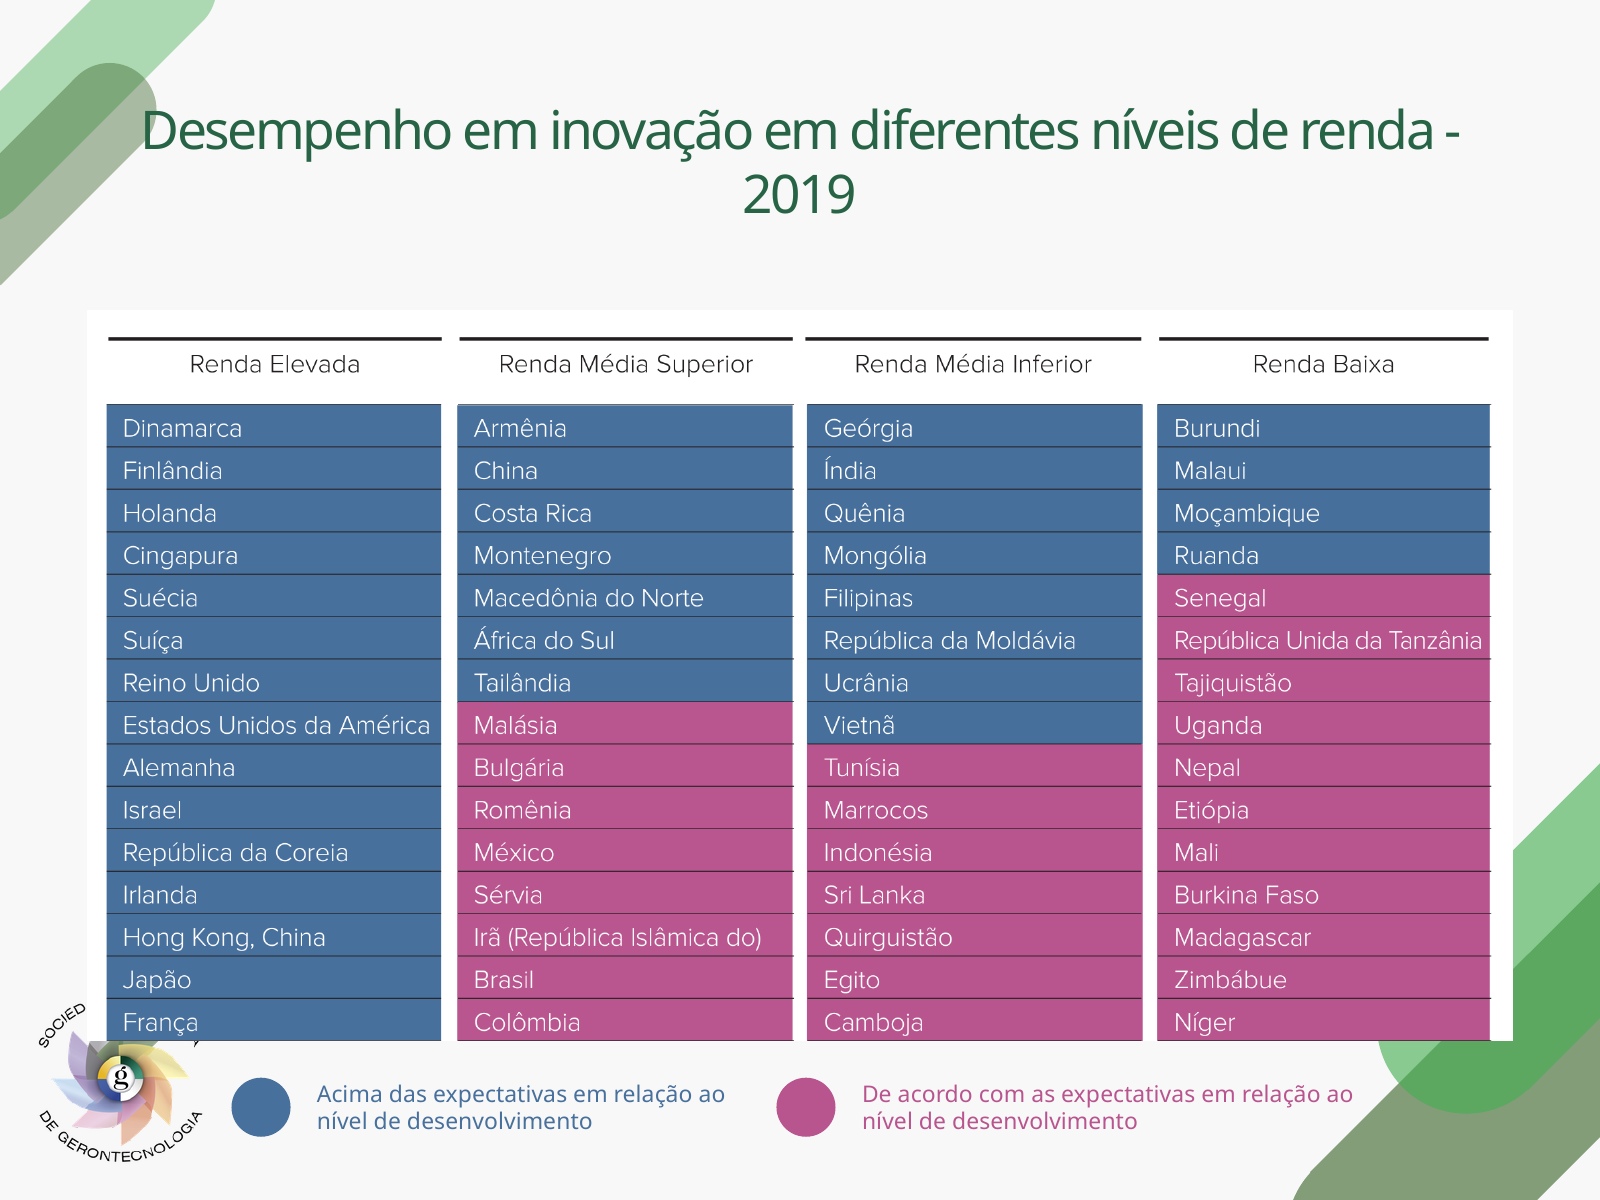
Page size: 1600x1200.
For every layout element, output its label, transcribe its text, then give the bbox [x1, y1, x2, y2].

text_box [229, 1075, 293, 1139]
text_box De acordo com as expectativas em relação ao nível de desenvolvimento [847, 1071, 1373, 1142]
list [87, 310, 1513, 1042]
text_box [774, 1075, 838, 1139]
picture [24, 984, 216, 1176]
text_box Acima das expectativas em relação ao nível de desenvolvimento [302, 1071, 765, 1142]
title Desempenho em inovação em diferentes níveis de renda - 2019 [87, 87, 1513, 233]
